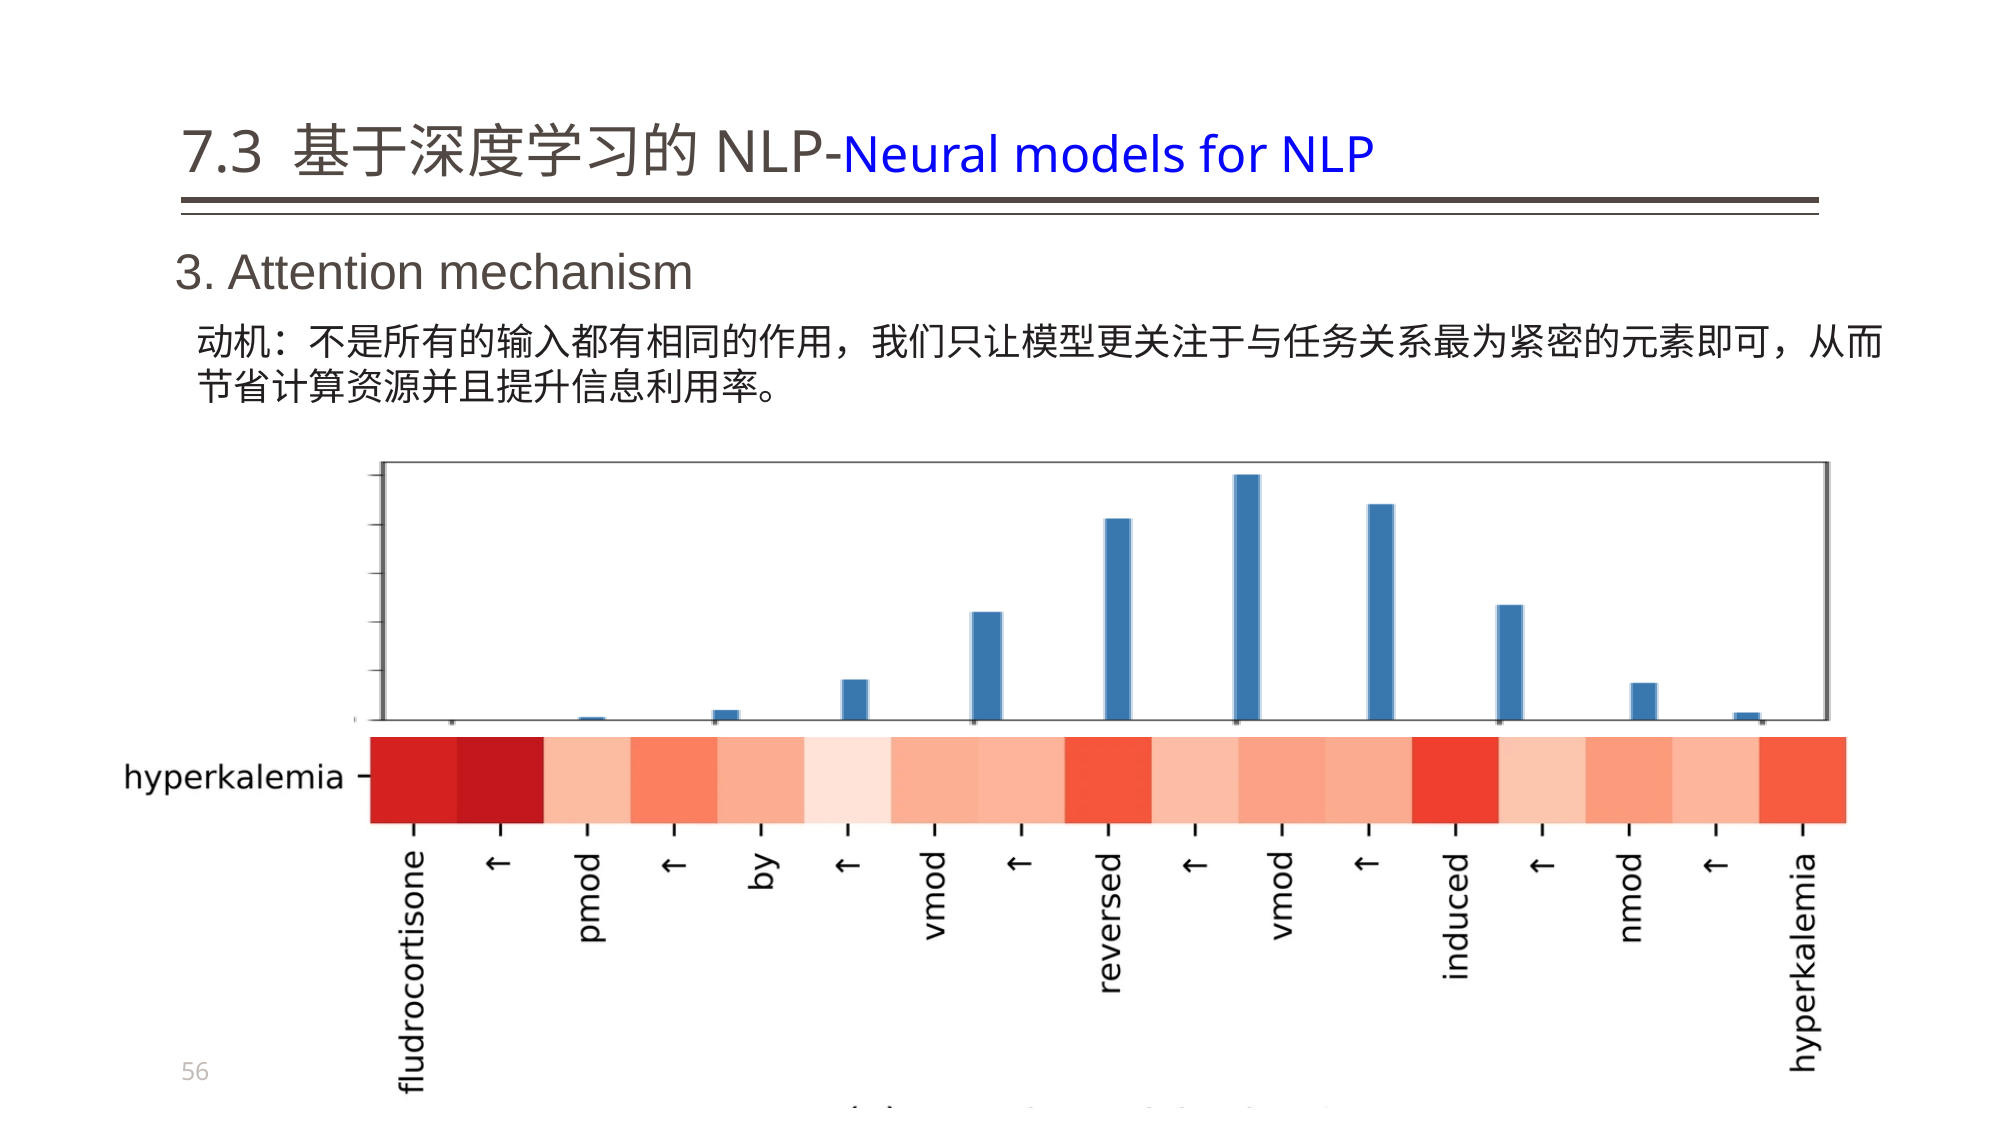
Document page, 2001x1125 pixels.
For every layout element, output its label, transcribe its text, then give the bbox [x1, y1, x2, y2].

text_box 3. Attention mechanism [159, 238, 1768, 348]
text_box 动机：不是所有的输入都有相同的作用，我们只让模型更关注于与任务关系最为紧密的元素即可，从而节省计算资源并且提升信息利用率。 [181, 310, 1922, 416]
picture [103, 737, 1891, 1108]
picture [353, 453, 1853, 726]
title 7.3 基于深度学习的NLP-Neural models for NLP [181, 12, 1819, 193]
